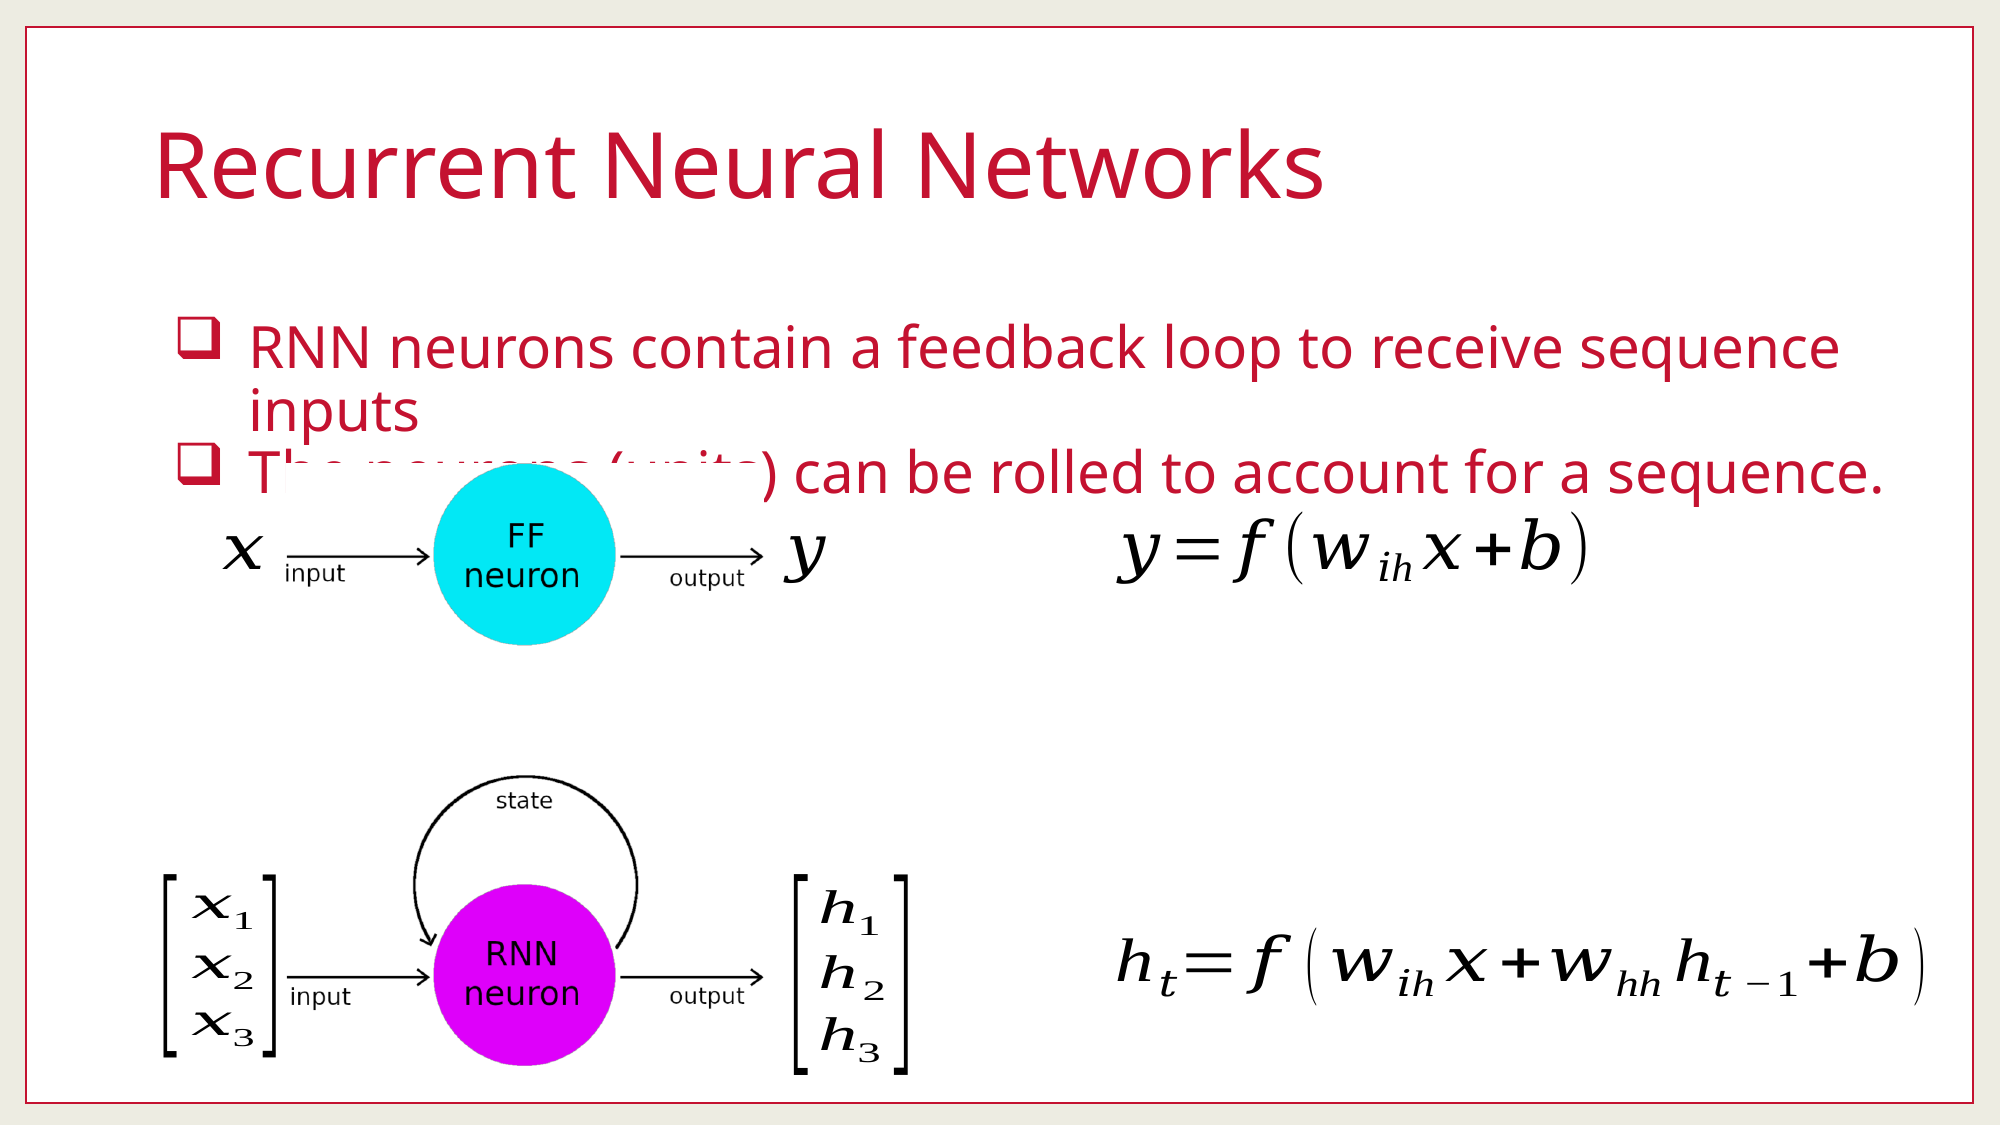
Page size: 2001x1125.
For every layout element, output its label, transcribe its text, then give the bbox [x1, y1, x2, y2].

picture [285, 463, 764, 1066]
title Recurrent Neural Networks [137, 59, 1863, 278]
list RNN neurons contain a feedback loop to receive sequence inputs The neurons (units) can be rolled to account for a sequence. [158, 310, 1976, 1125]
